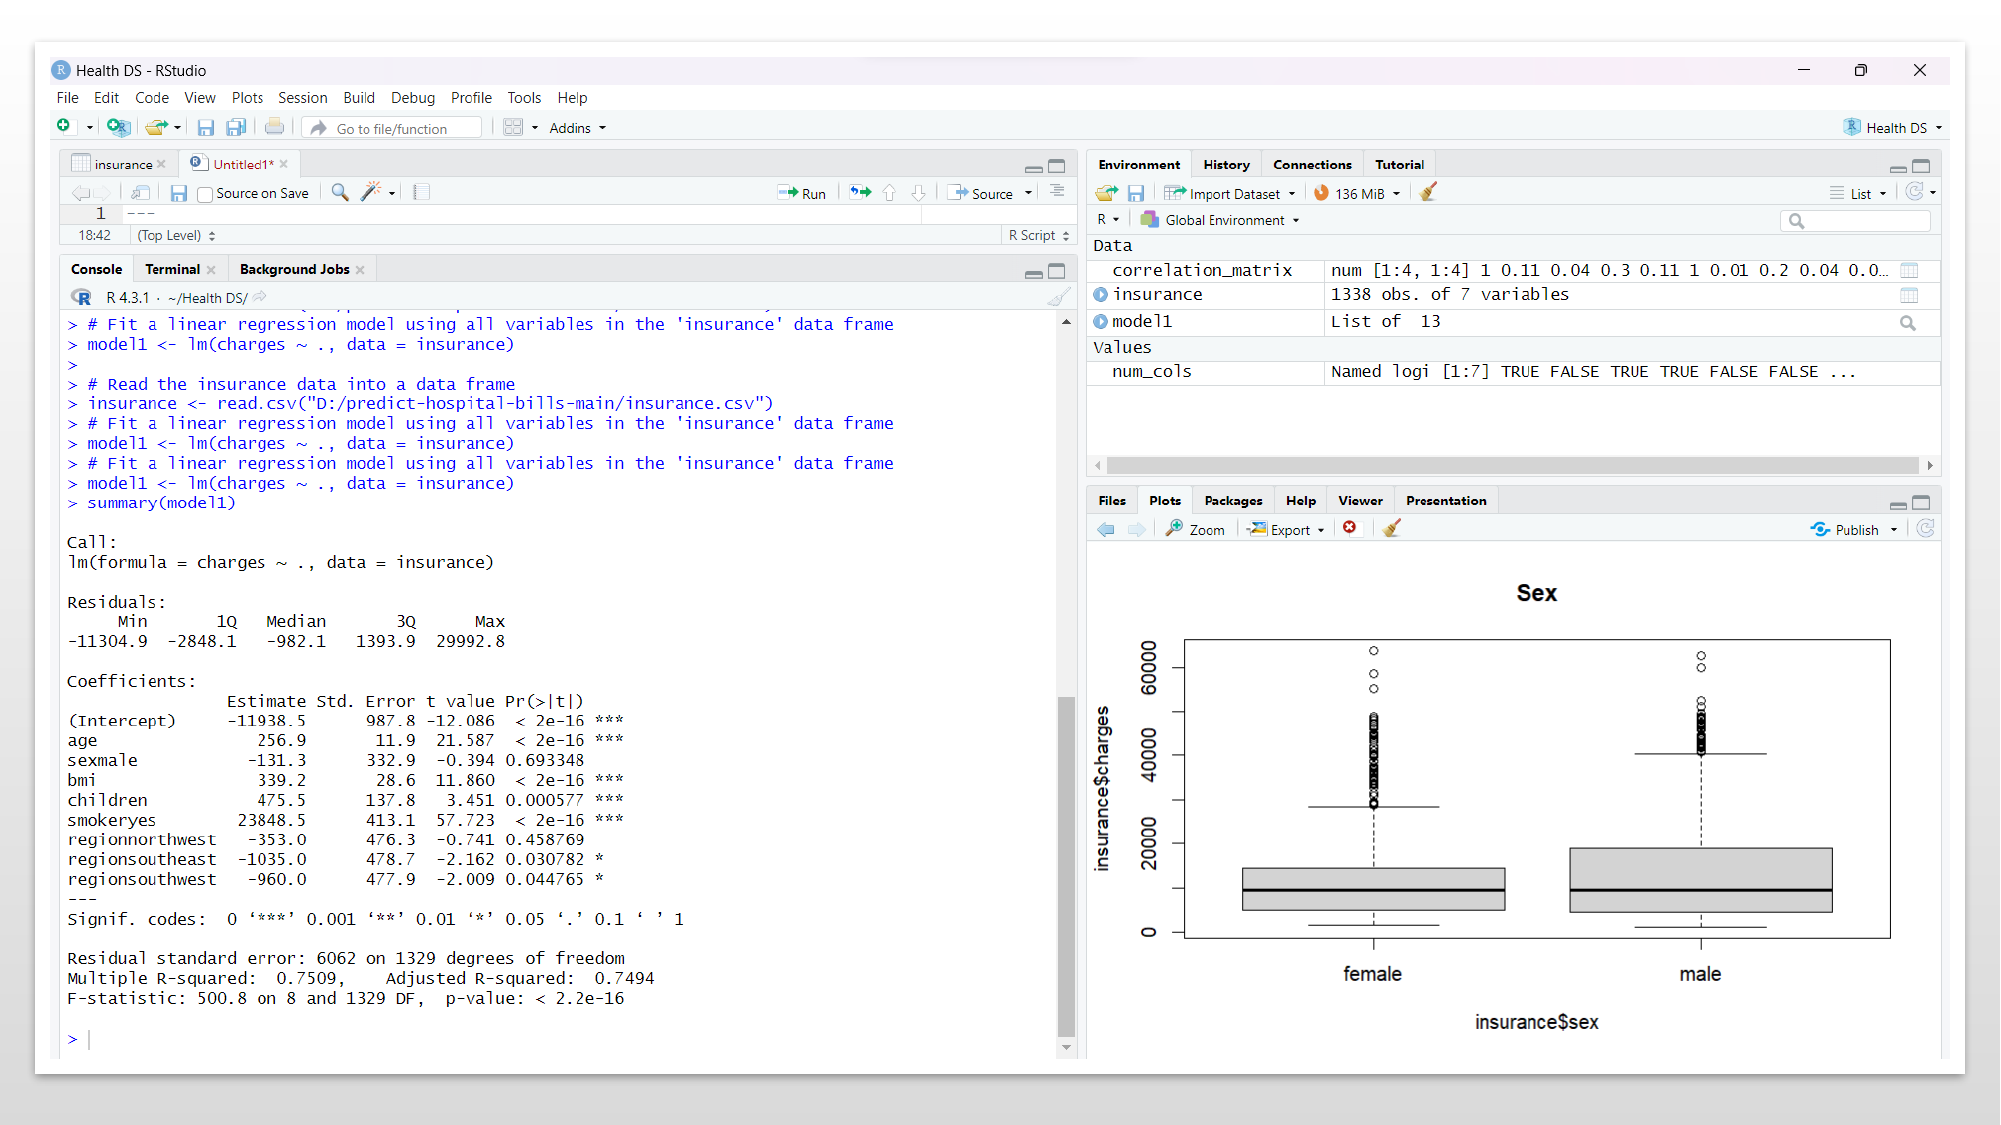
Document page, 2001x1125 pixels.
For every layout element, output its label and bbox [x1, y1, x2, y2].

picture [49, 56, 1951, 1060]
